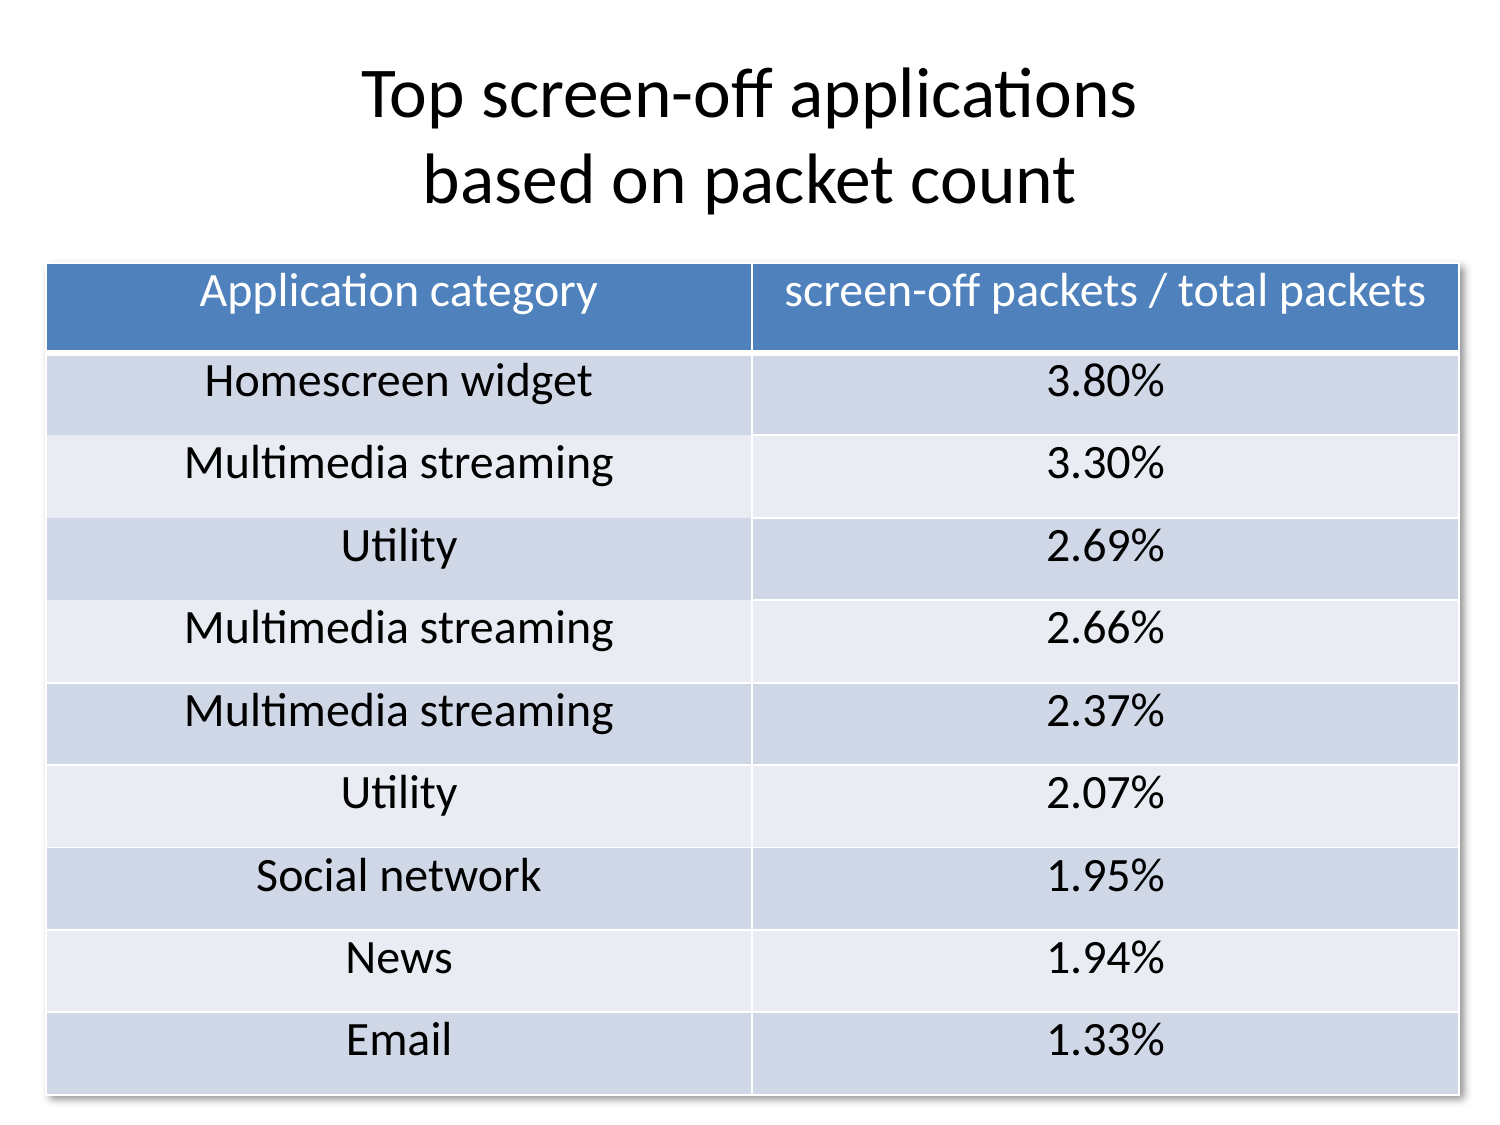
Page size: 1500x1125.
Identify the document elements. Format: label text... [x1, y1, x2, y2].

table_cell 3.30% [753, 436, 1458, 517]
title Top screen-off applications based on packet count [75, 37, 1425, 226]
table_cell 2.69% [753, 519, 1458, 599]
table_cell Multimedia streaming [47, 684, 751, 764]
table_cell Email [47, 1013, 751, 1094]
table_cell 1.33% [753, 1013, 1458, 1094]
table_cell 1.94% [753, 931, 1458, 1011]
table_cell Homescreen widget [47, 356, 751, 435]
table_cell 2.37% [753, 684, 1458, 764]
table_cell 3.80% [753, 356, 1458, 434]
table_cell News [47, 931, 751, 1011]
table_cell 2.66% [753, 601, 1458, 682]
table_cell Social network [47, 848, 751, 929]
table_cell 2.07% [753, 766, 1458, 847]
table_cell Multimedia streaming [47, 435, 751, 518]
table_header Application category [47, 264, 751, 350]
table_cell Utility [47, 518, 751, 600]
table_header screen-off packets / total packets [753, 264, 1458, 350]
table_cell Multimedia streaming [47, 600, 751, 682]
table_cell 1.95% [753, 848, 1458, 929]
table_cell Utility [47, 766, 751, 847]
slide_number 110 [1074, 1042, 1425, 1103]
